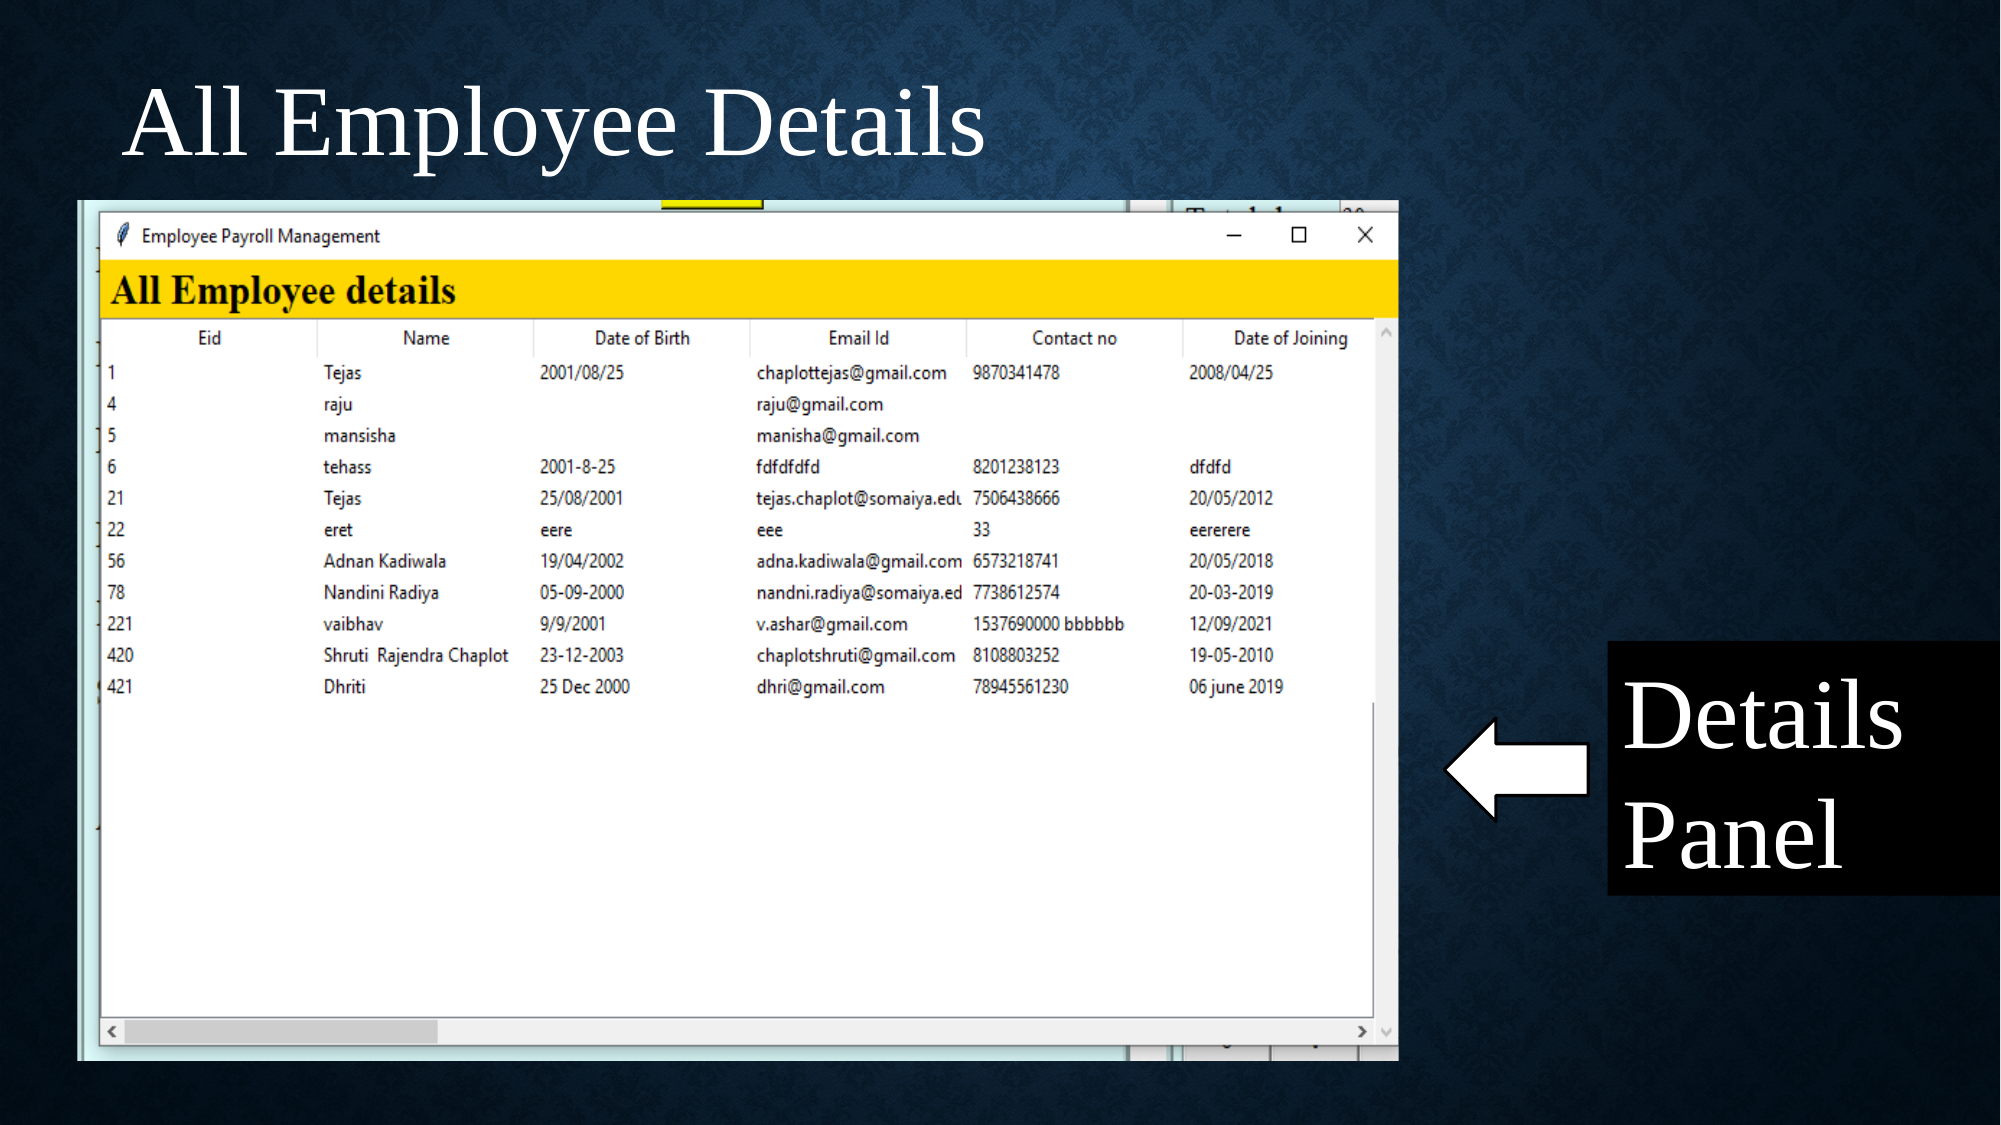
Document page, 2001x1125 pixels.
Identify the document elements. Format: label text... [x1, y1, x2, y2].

text_box All Employee Details [106, 48, 1004, 183]
text_box Details Panel [1607, 640, 2000, 896]
picture [0, 0, 2001, 1125]
text_box [1444, 717, 1589, 822]
